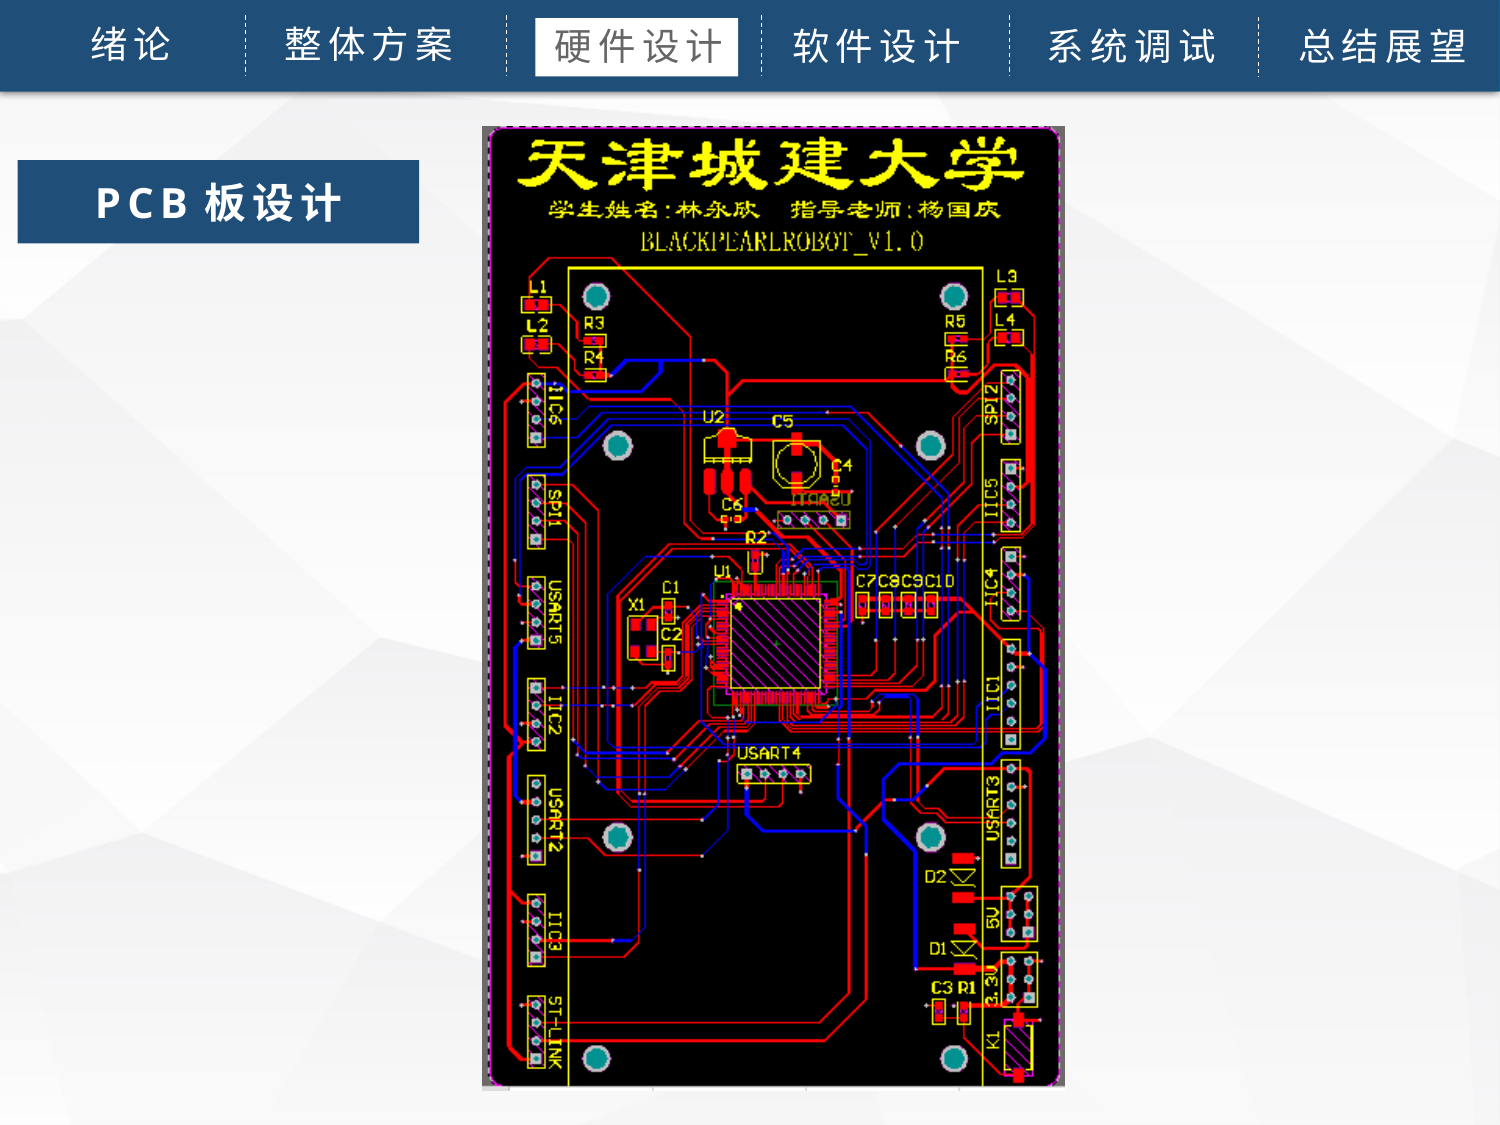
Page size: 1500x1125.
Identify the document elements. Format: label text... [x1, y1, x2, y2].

text_box 系统调试 [1032, 15, 1245, 76]
text_box 硬件设计 [536, 15, 742, 76]
text_box 总结展望 [1283, 15, 1496, 76]
picture [0, 92, 1500, 1125]
text_box 软件设计 [777, 15, 990, 76]
text_box 整体方案 [269, 13, 482, 74]
text_box 绪论 [22, 14, 233, 74]
text_box PCB板设计 [17, 159, 420, 244]
text_box [0, 0, 1500, 92]
